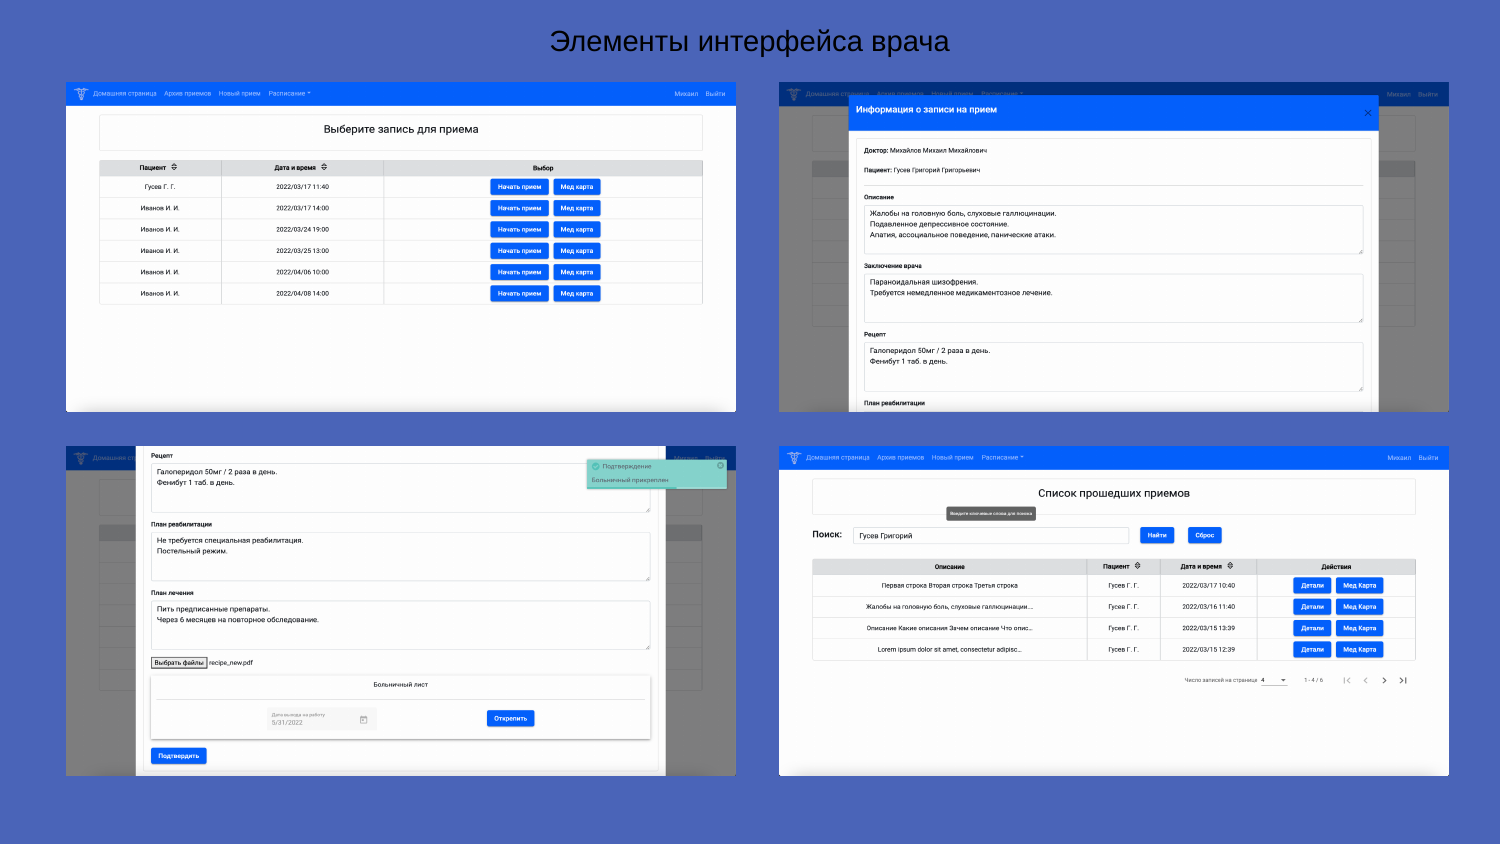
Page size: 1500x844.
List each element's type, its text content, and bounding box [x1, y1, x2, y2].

picture [779, 82, 1449, 412]
picture [779, 446, 1449, 776]
picture [65, 446, 736, 776]
picture [65, 82, 736, 412]
text_box Элементы интерфейса врача [461, 7, 1039, 73]
